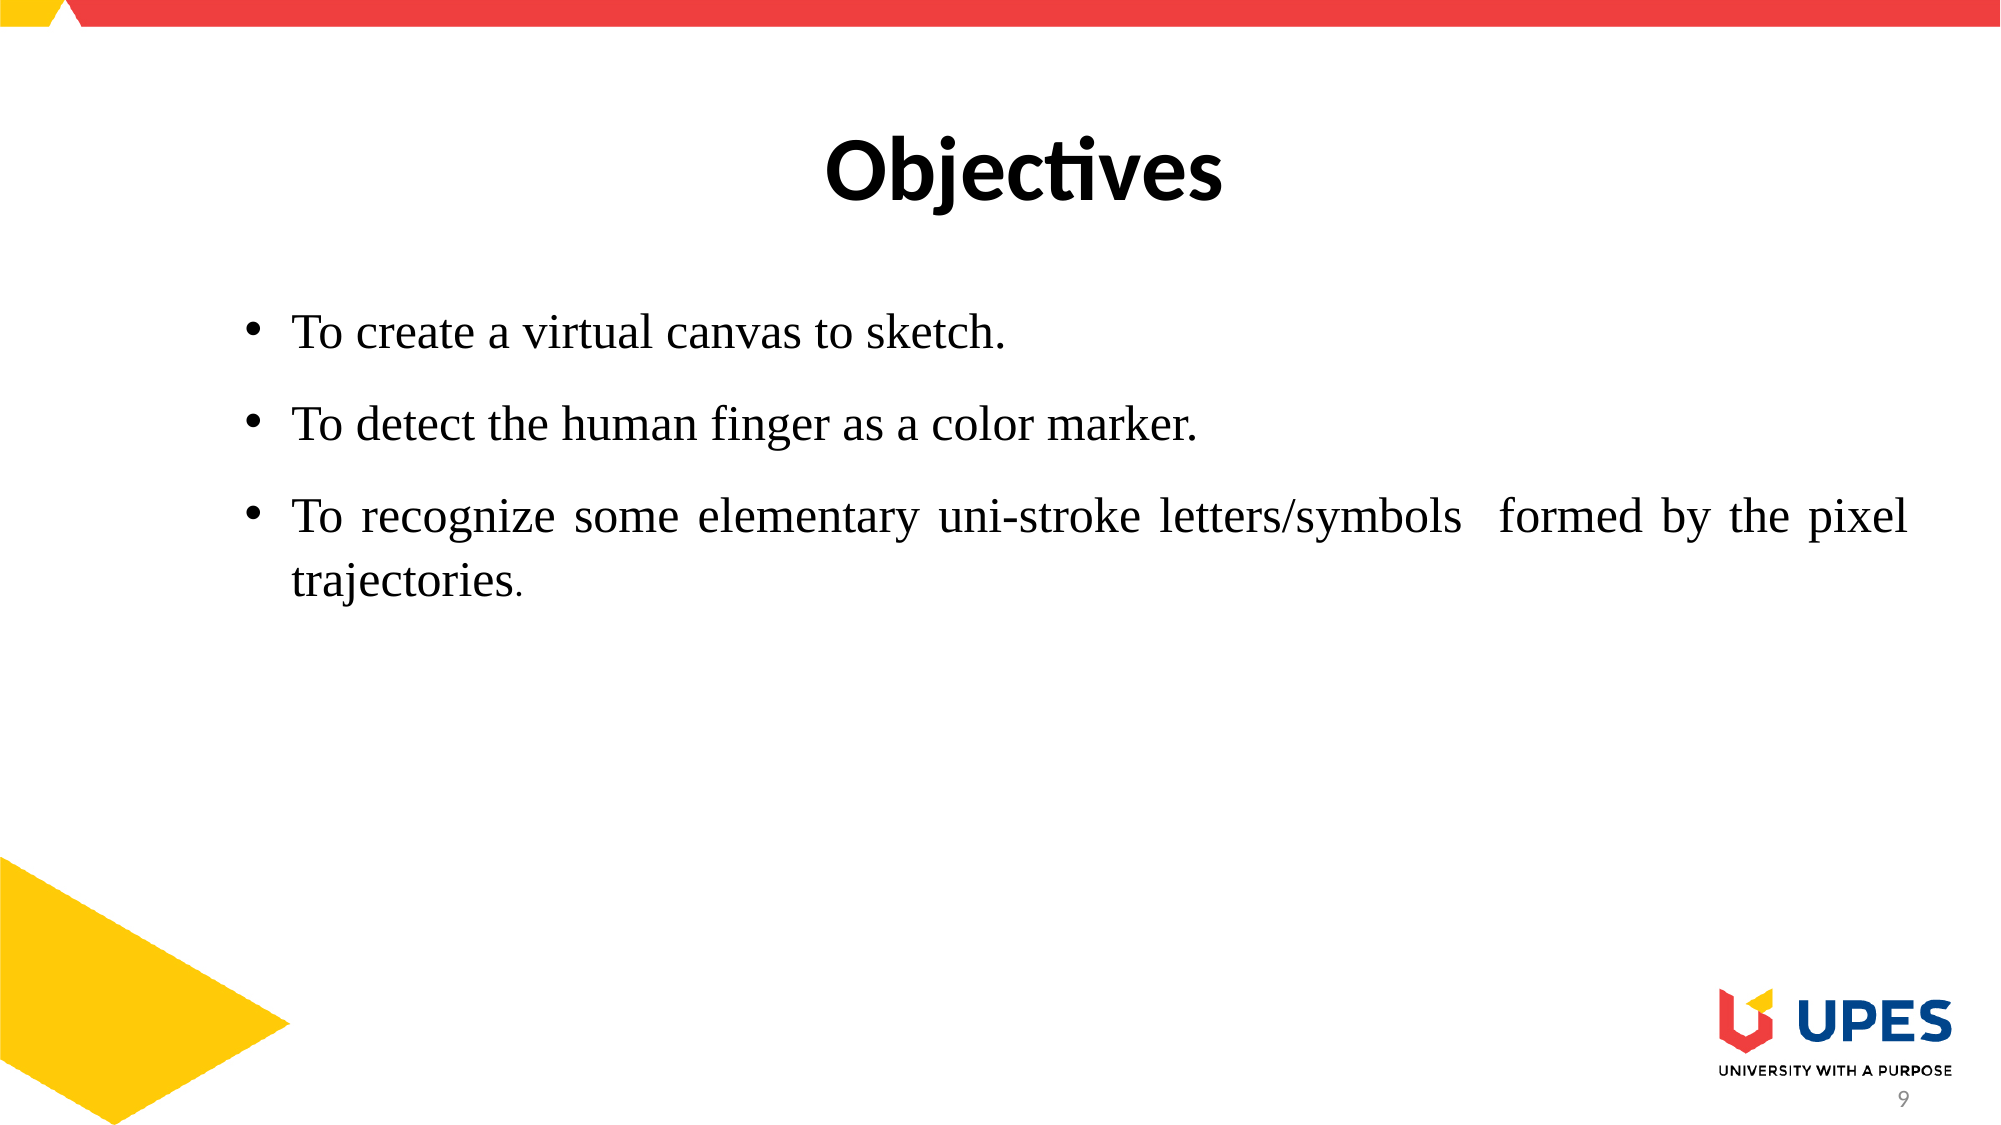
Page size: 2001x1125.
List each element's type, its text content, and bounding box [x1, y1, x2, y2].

list To create a virtual canvas to sketch. To detect the human finger as a color marker. To recognize some elementary uni-stroke letters/symbols formed by the pixel trajectories. [125, 287, 1925, 1030]
picture [0, 0, 2001, 1125]
title Objectives [125, 70, 1925, 258]
